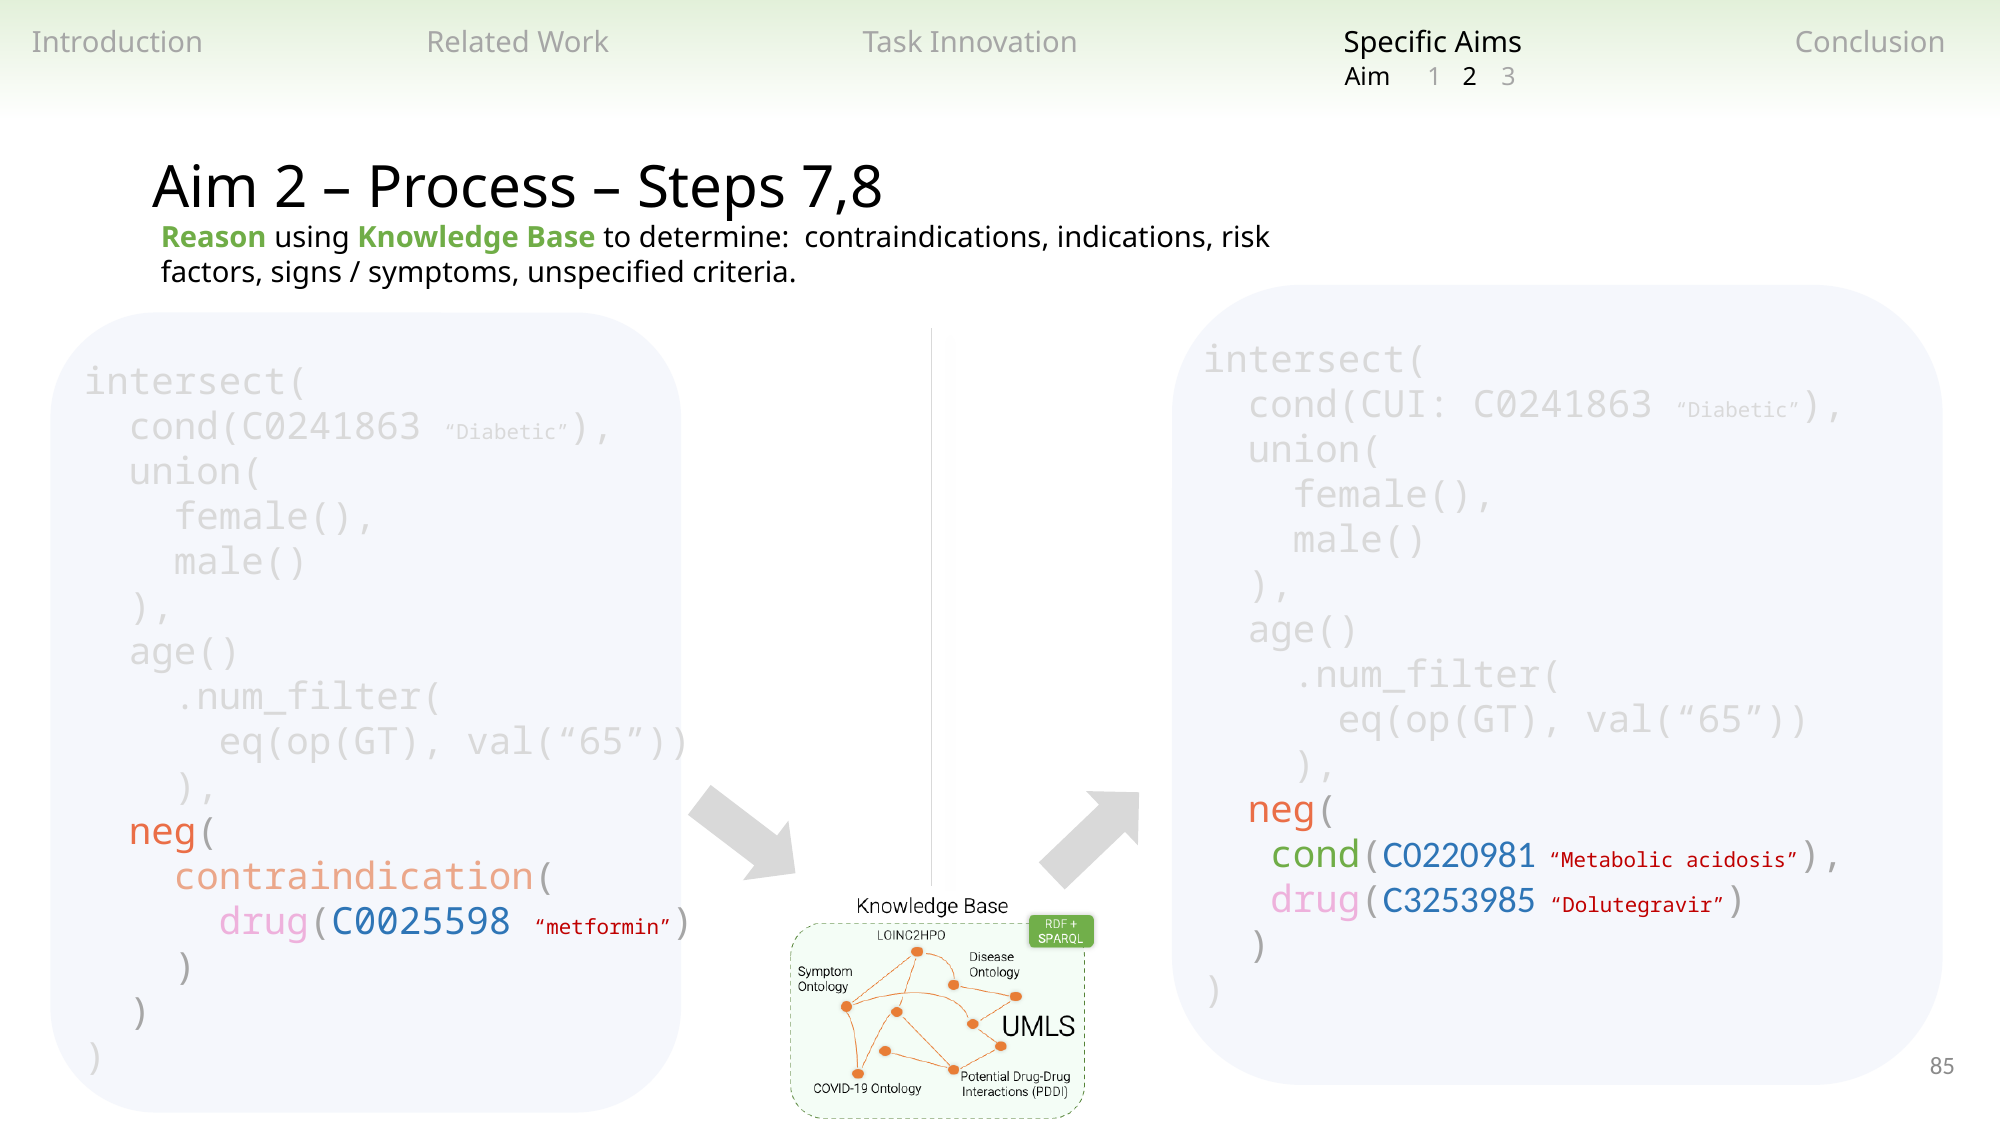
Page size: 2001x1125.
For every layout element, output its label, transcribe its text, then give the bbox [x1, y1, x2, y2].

picture [783, 891, 1099, 1123]
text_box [24, 15, 1958, 99]
text_box Reason using Knowledge Base to determine: contraindications, indications, risk factors, signs / symptoms, unspecified criteria. [146, 210, 1336, 366]
text_box [1037, 790, 1141, 891]
text_box Aim 2 – Process – Steps 7,8 [137, 141, 932, 227]
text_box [50, 312, 734, 1113]
text_box [734, 801, 797, 882]
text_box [1171, 284, 1958, 1085]
slide_number 85 [1520, 1035, 1971, 1096]
